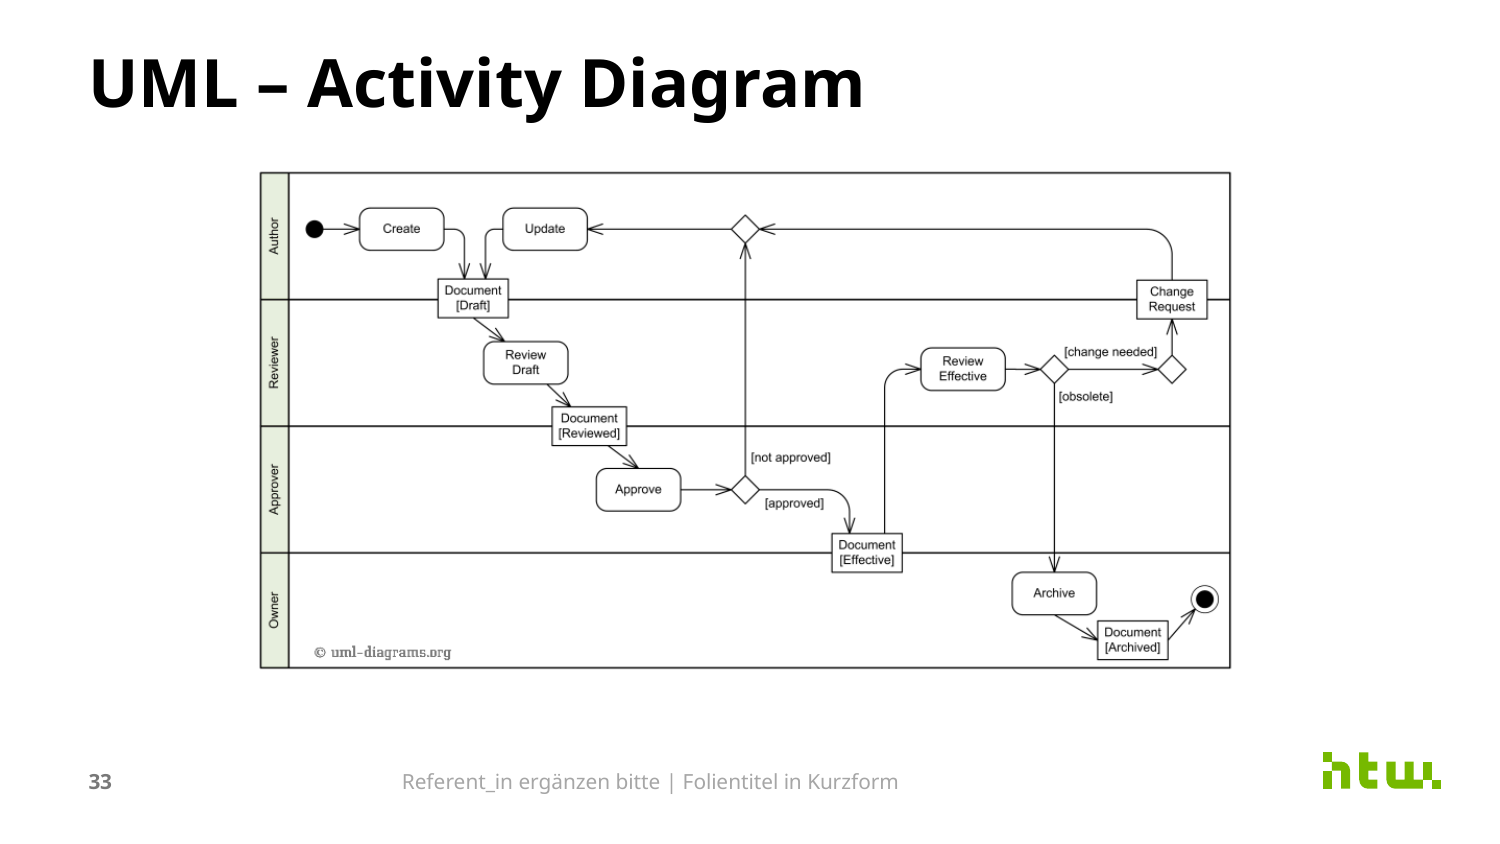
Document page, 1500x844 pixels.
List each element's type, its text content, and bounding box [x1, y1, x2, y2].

picture [252, 163, 1248, 680]
title UML – Activity Diagram [88, 50, 1323, 123]
footer Referent_in ergänzen bitte | Folientitel in Kurzform [401, 768, 1302, 799]
slide_number 33 [88, 768, 373, 799]
